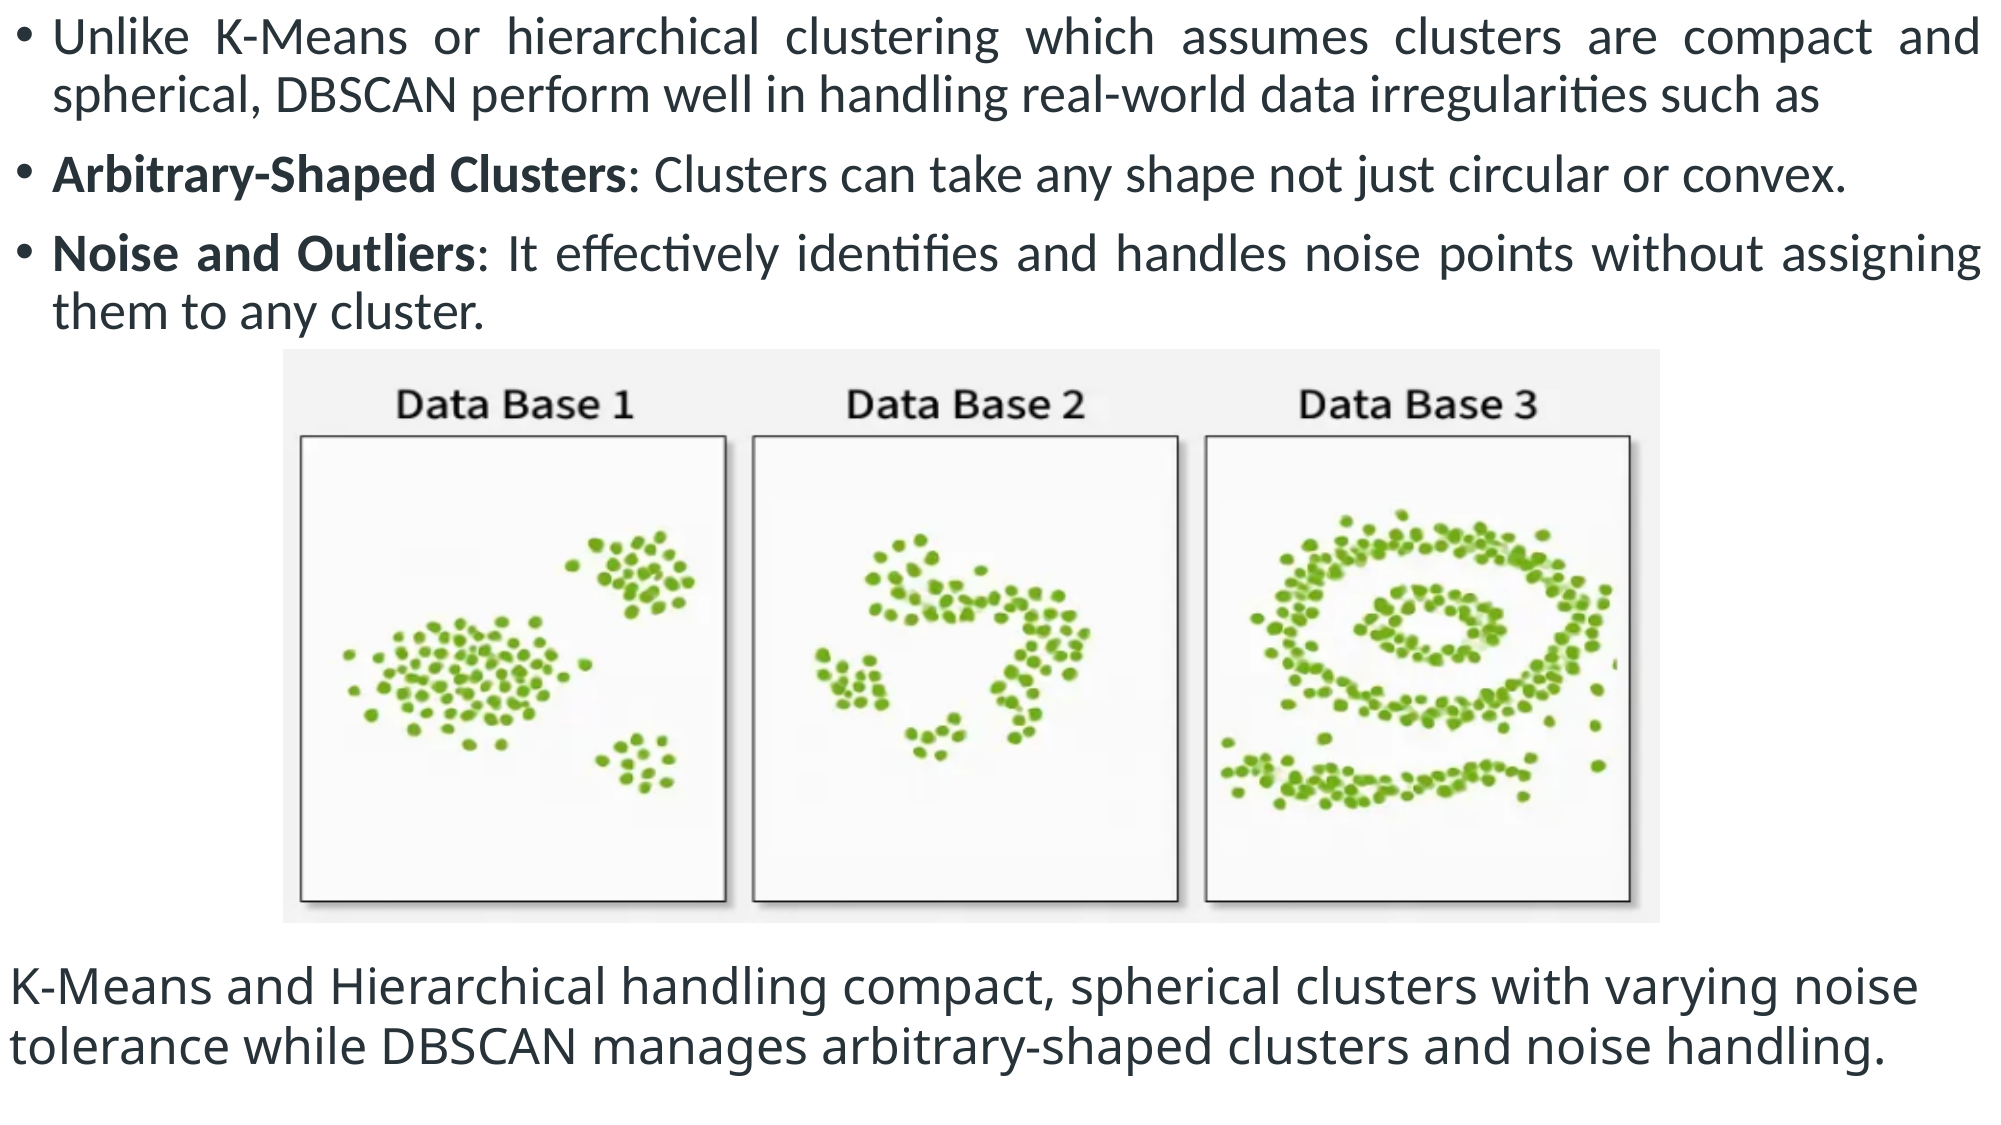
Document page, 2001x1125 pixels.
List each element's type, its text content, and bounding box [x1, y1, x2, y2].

list Unlike K-Means or hierarchical clustering which assumes clusters are compact and spherical, DBSCAN perform well in handling real-world data irregularities such as Arbitrary-Shaped Clusters: Clusters can take any shape not just circular or convex. Noise and Outliers: It effectively identifies and handles noise points without assigning them to any cluster. [0, 0, 2000, 982]
text_box K-Means and Hierarchical handling compact, spherical clusters with varying noise tolerance while DBSCAN manages arbitrary-shaped clusters and noise handling. [0, 946, 1996, 1082]
picture [283, 349, 1660, 923]
